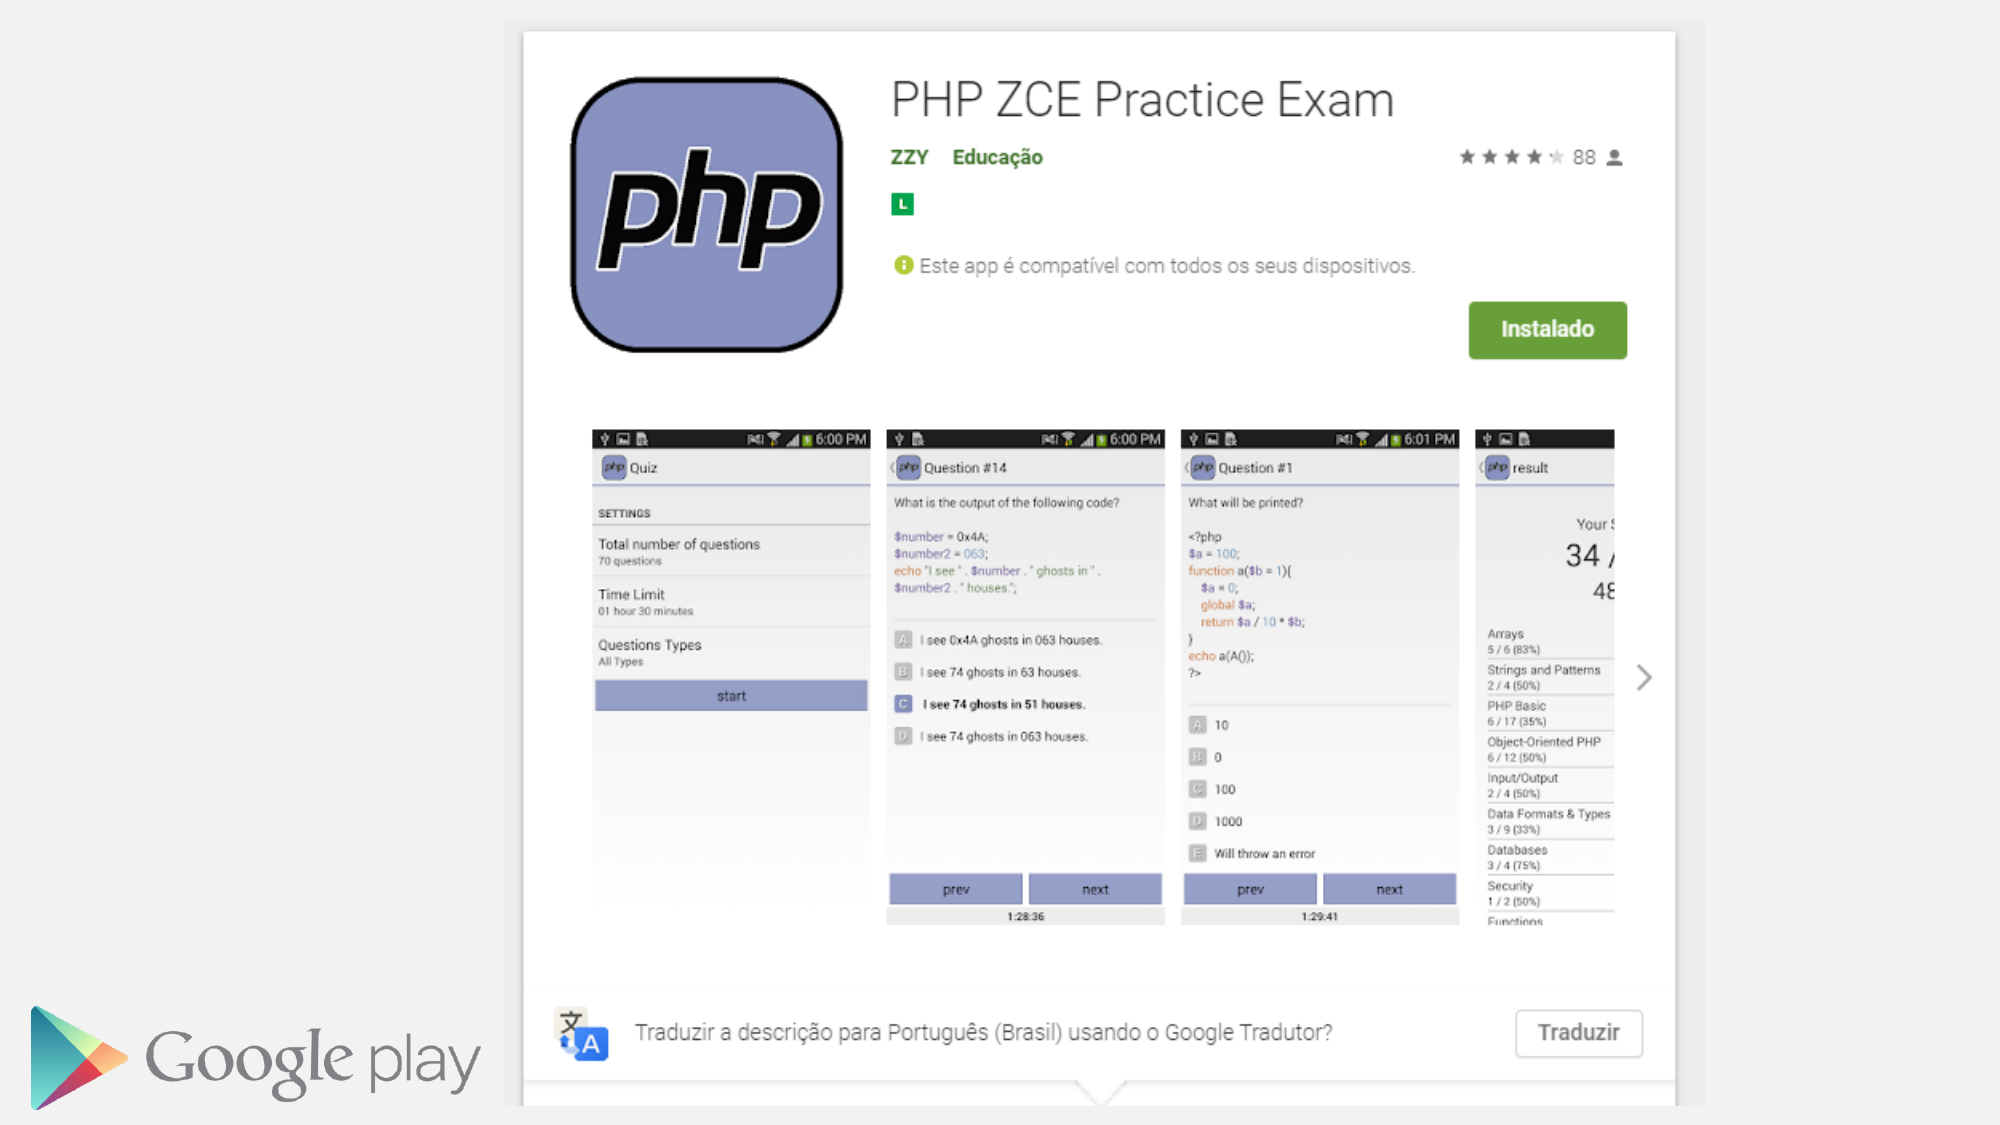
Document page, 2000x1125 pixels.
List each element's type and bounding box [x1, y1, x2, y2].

picture [503, 19, 1706, 1107]
picture [30, 1005, 481, 1110]
